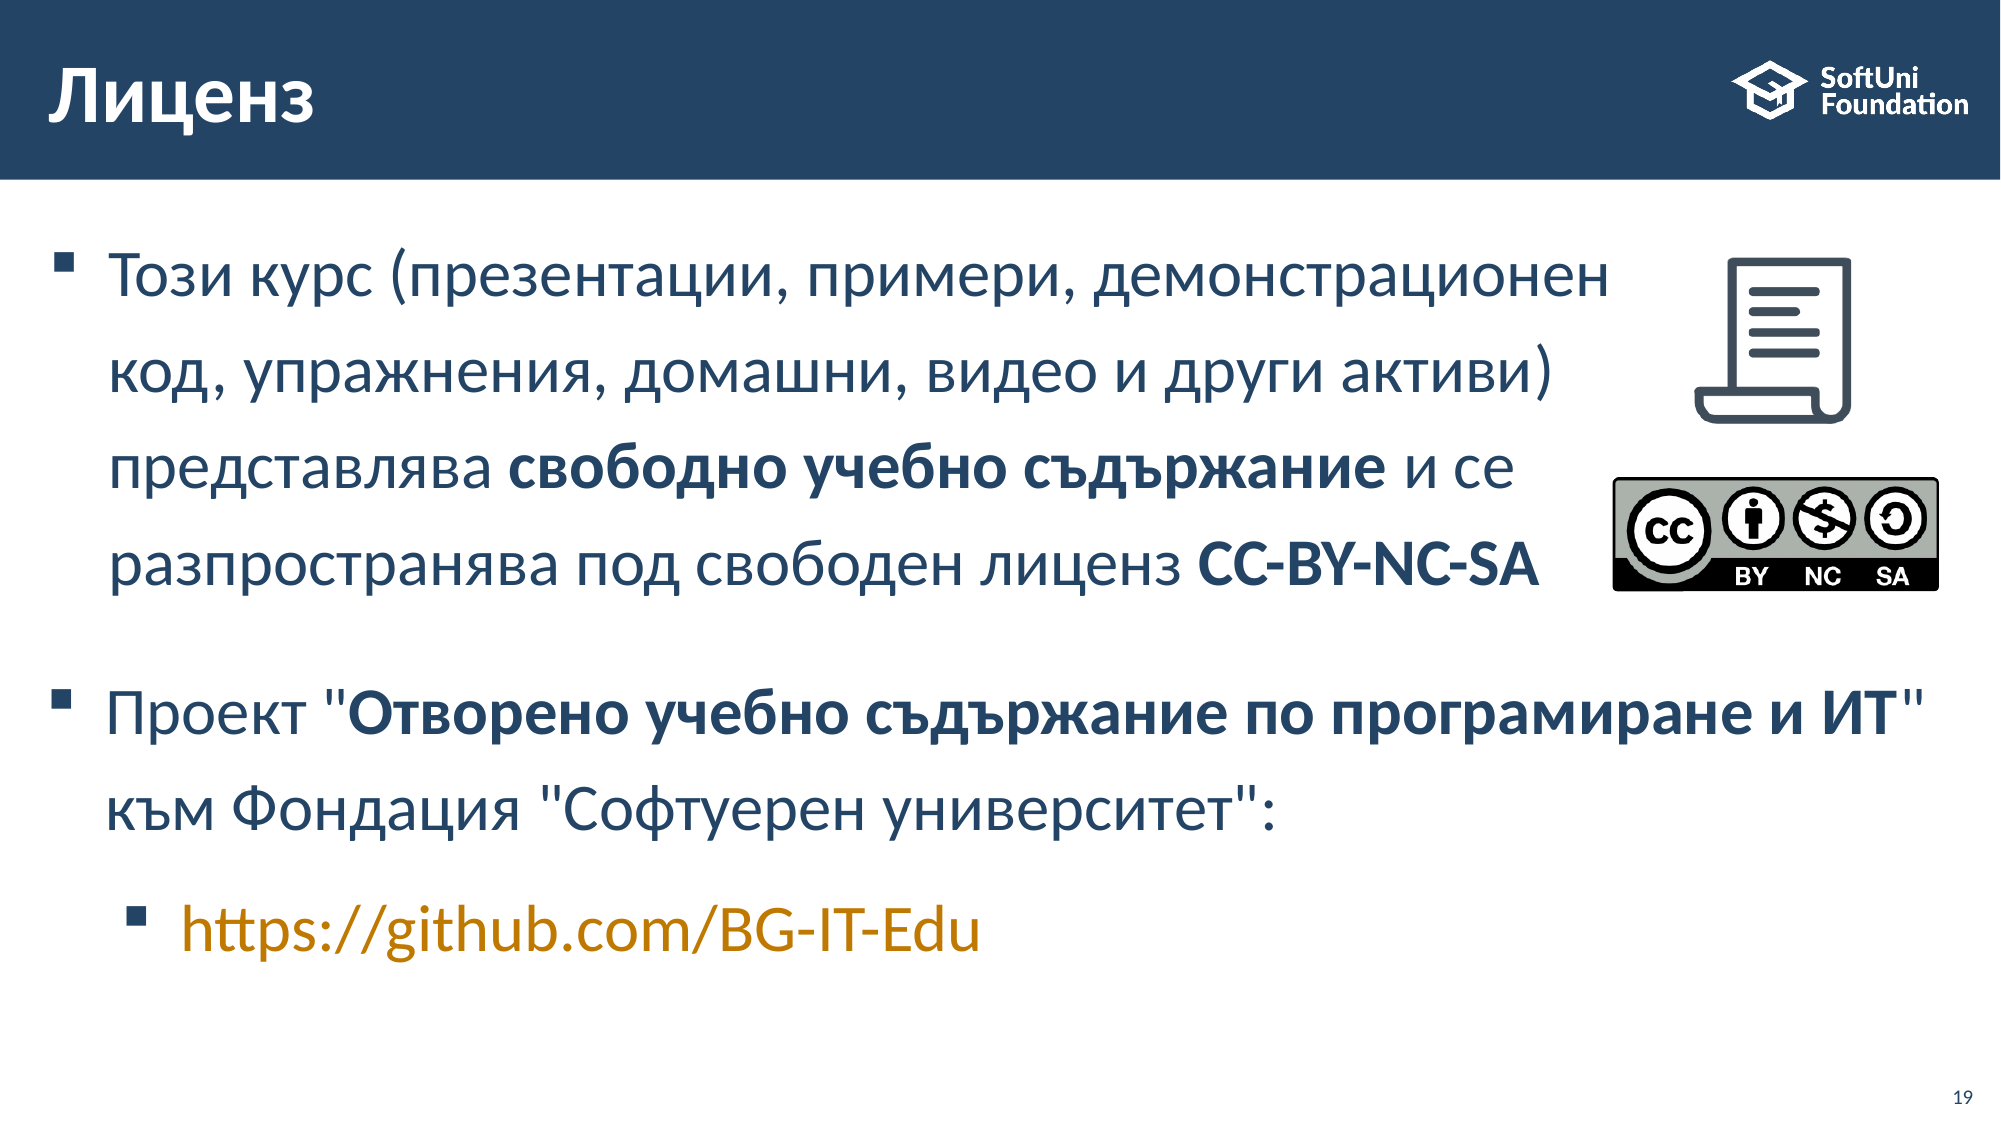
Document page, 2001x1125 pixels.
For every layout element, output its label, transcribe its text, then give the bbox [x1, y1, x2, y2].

picture [1677, 235, 1875, 445]
text_box Проект "Отворено учебно съдържание по програмиране и ИТ" към Фондация "Софтуерен университет": https://github.com/BG-IT-Edu [31, 644, 1953, 972]
slide_number 19 [1927, 1067, 1989, 1117]
title Лиценз [31, 16, 1716, 162]
picture [1731, 60, 1968, 120]
picture [1612, 476, 1940, 592]
list Този курс (презентации, примери, демонстрационен код, упражнения, домашни, видео и други активи) представлява свободно учебно съдържание и се разпространява под свободен лиценз CC-BY-NC-SA [31, 208, 1650, 615]
